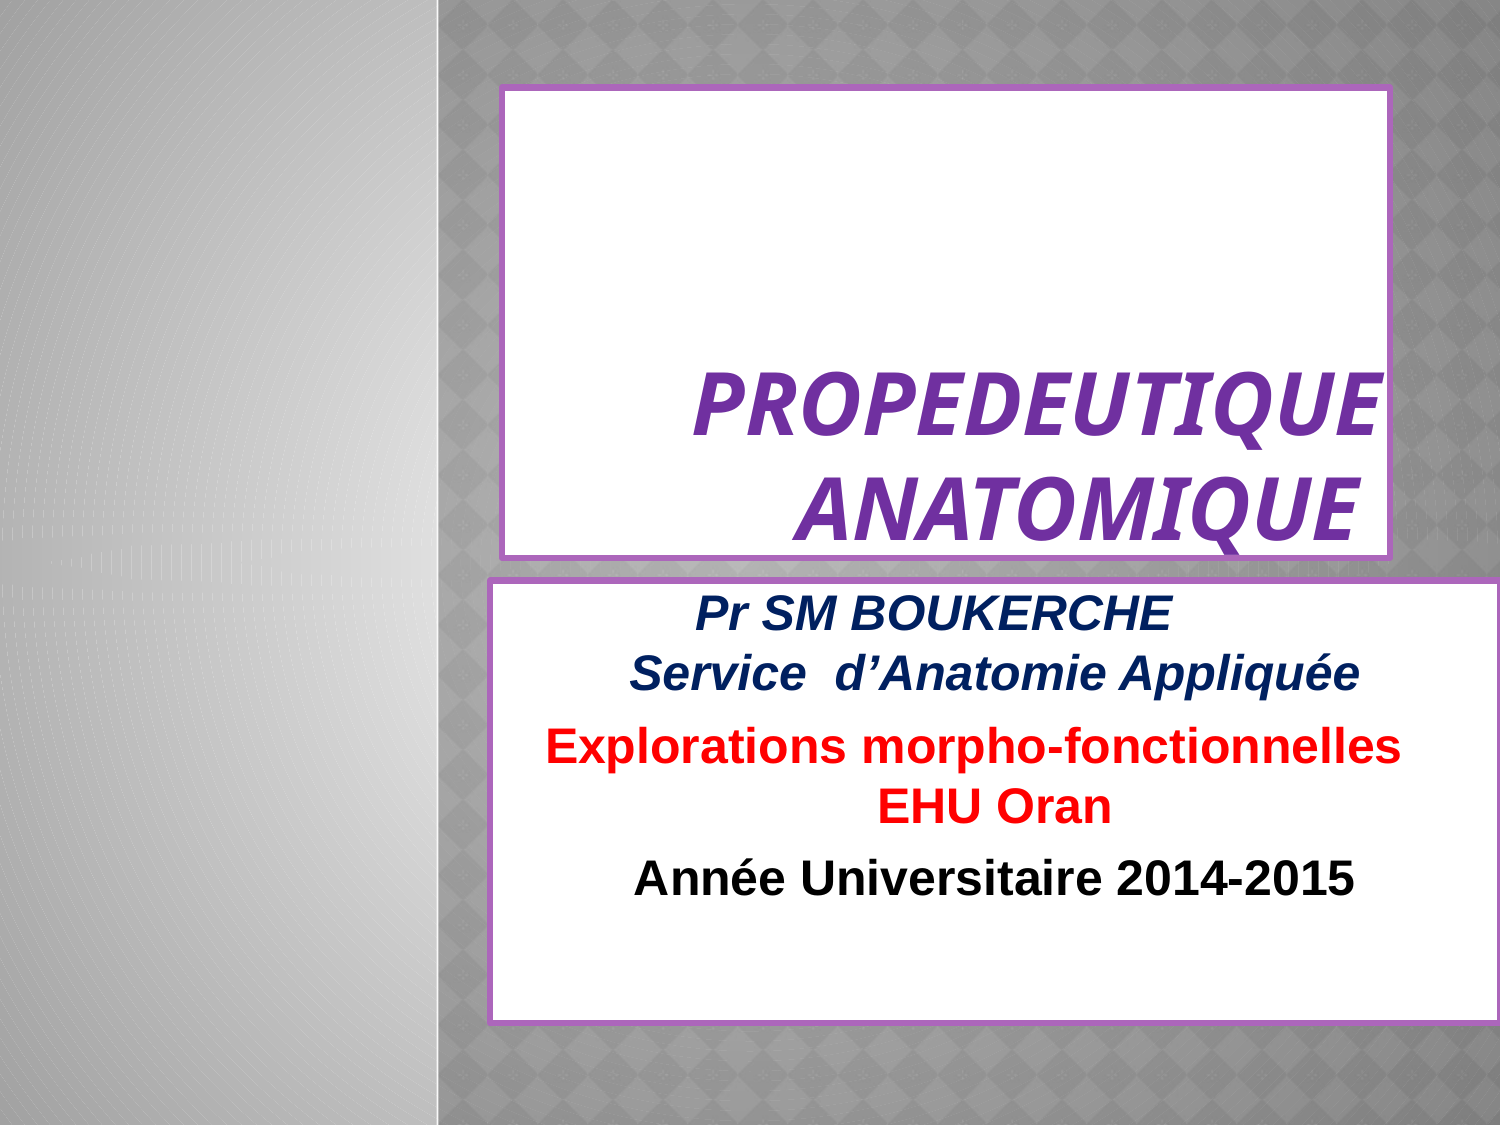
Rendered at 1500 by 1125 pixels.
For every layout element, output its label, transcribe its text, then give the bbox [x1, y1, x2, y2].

subtitle Pr SM BOUKERCHE Service d’Anatomie Appliquée Explorations morpho-fonctionnelles EHU Oran Année Universitaire 2014-2015 [487, 577, 1500, 1026]
title Propedeutique anatomique [499, 84, 1393, 561]
